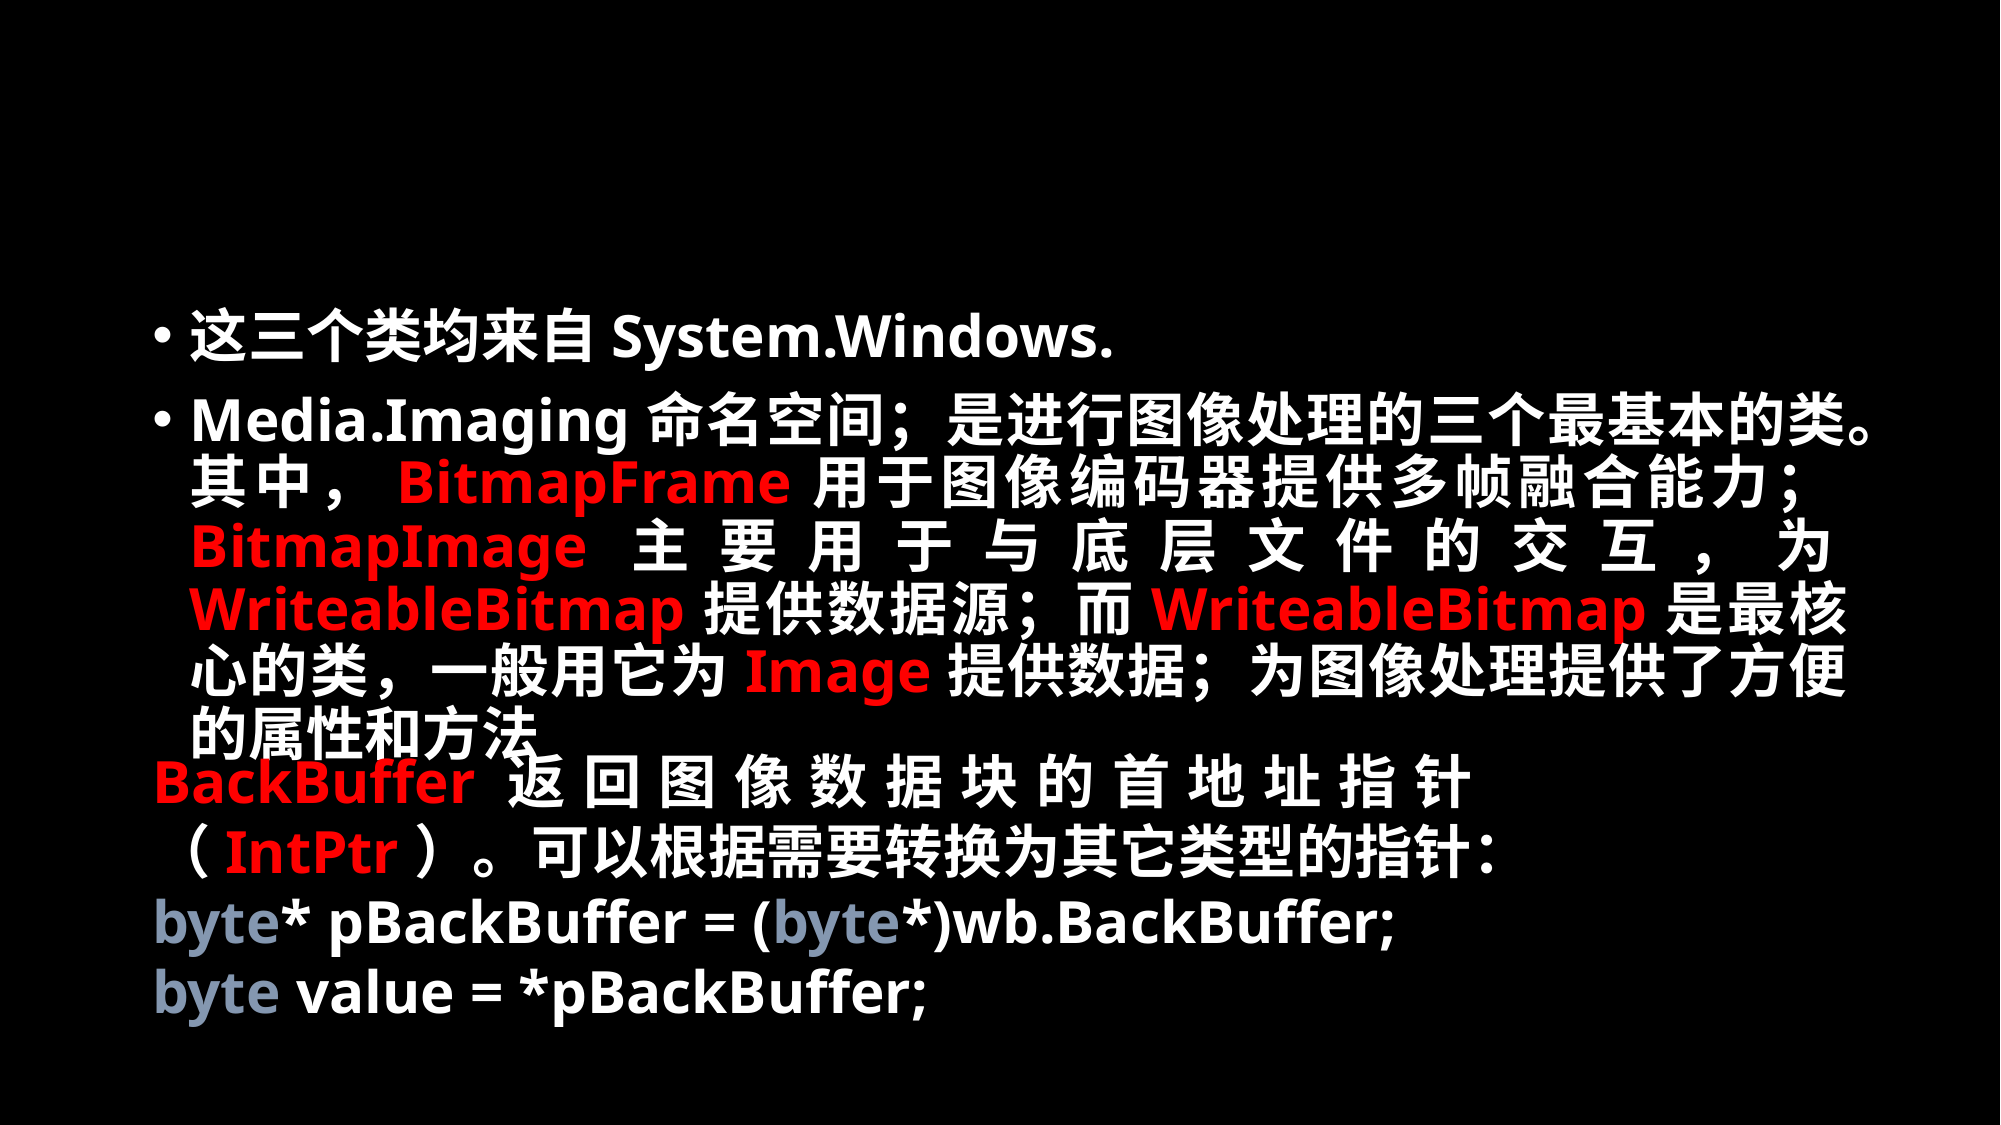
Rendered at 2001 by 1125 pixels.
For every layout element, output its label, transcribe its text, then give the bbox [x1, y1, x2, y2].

text_box BackBuffer返回图像数据块的首地址指针（IntPtr）。可以根据需要转换为其它类型的指针： byte* pBackBuffer = (byte*)wb.BackBuffer; byte value = *pBackBuffer; [137, 737, 1488, 1033]
list 这三个类均来自System.Windows. Media.Imaging命名空间；是进行图像处理的三个最基本的类。其中，BitmapFrame用于图像编码器提供多帧融合能力；BitmapImage主要用于与底层文件的交互，为WriteableBitmap提供数据源；而WriteableBitmap是最核心的类，一般用它为Image提供数据；为图像处理提供了方便的属性和方法 [137, 299, 1863, 953]
